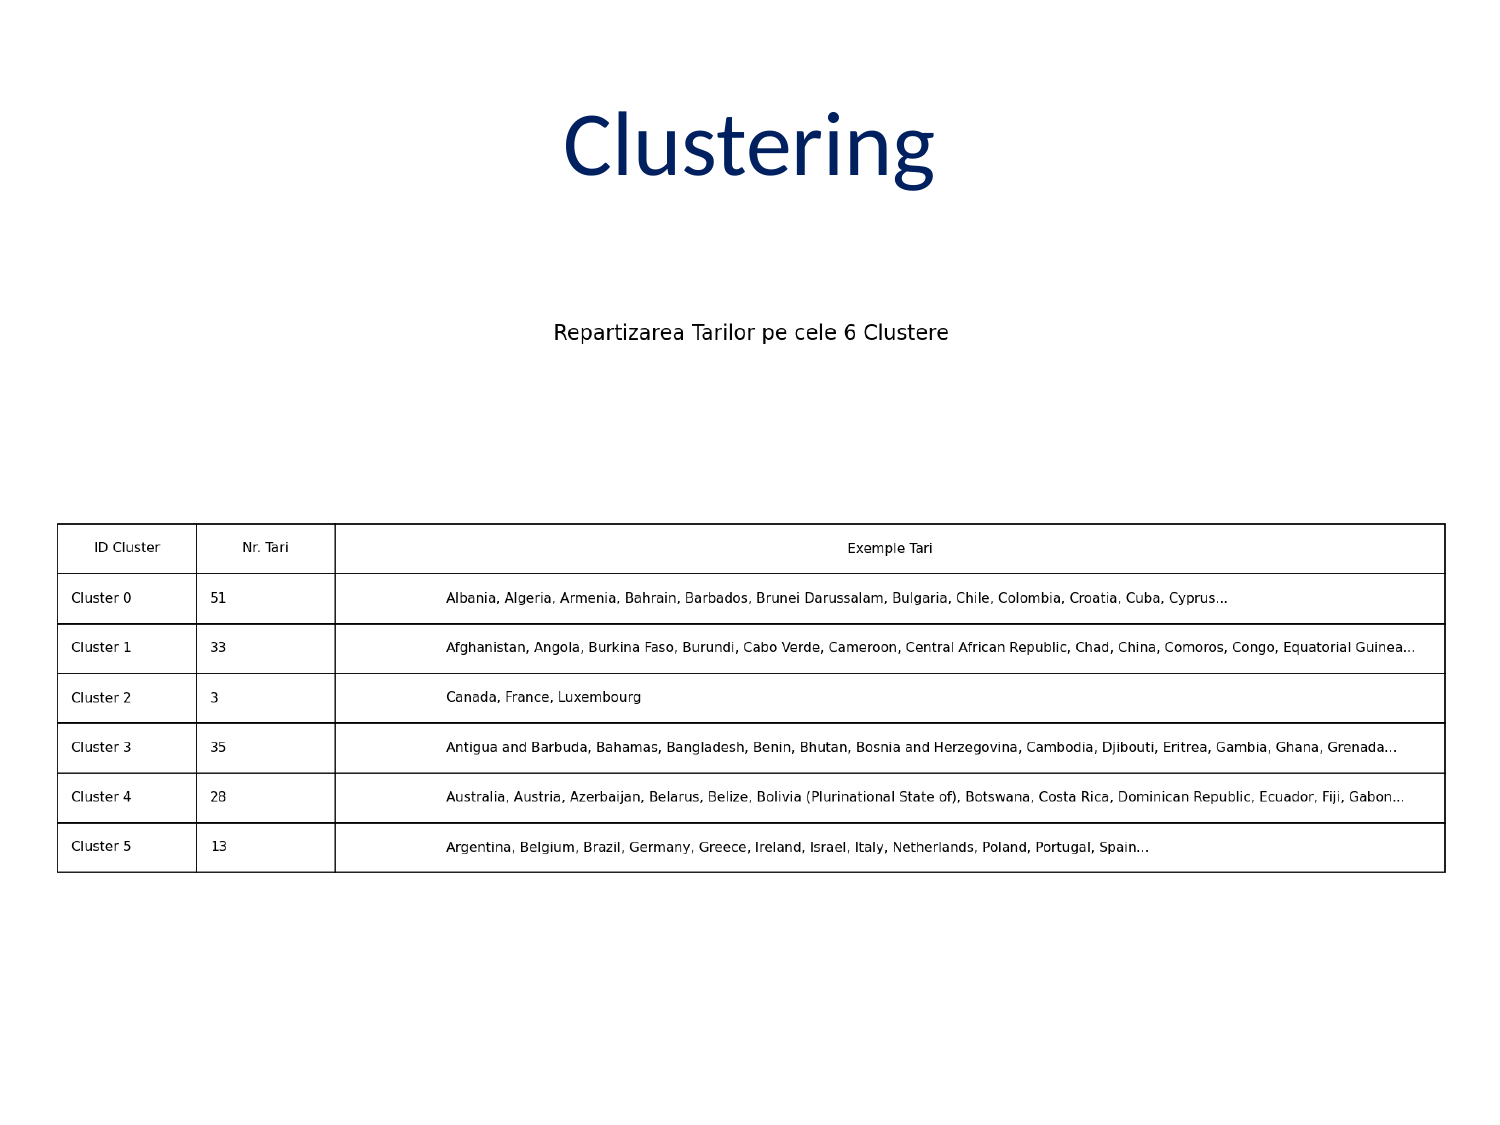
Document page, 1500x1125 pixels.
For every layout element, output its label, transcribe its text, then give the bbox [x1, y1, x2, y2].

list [0, 300, 1461, 912]
title Clustering [75, 45, 1425, 233]
